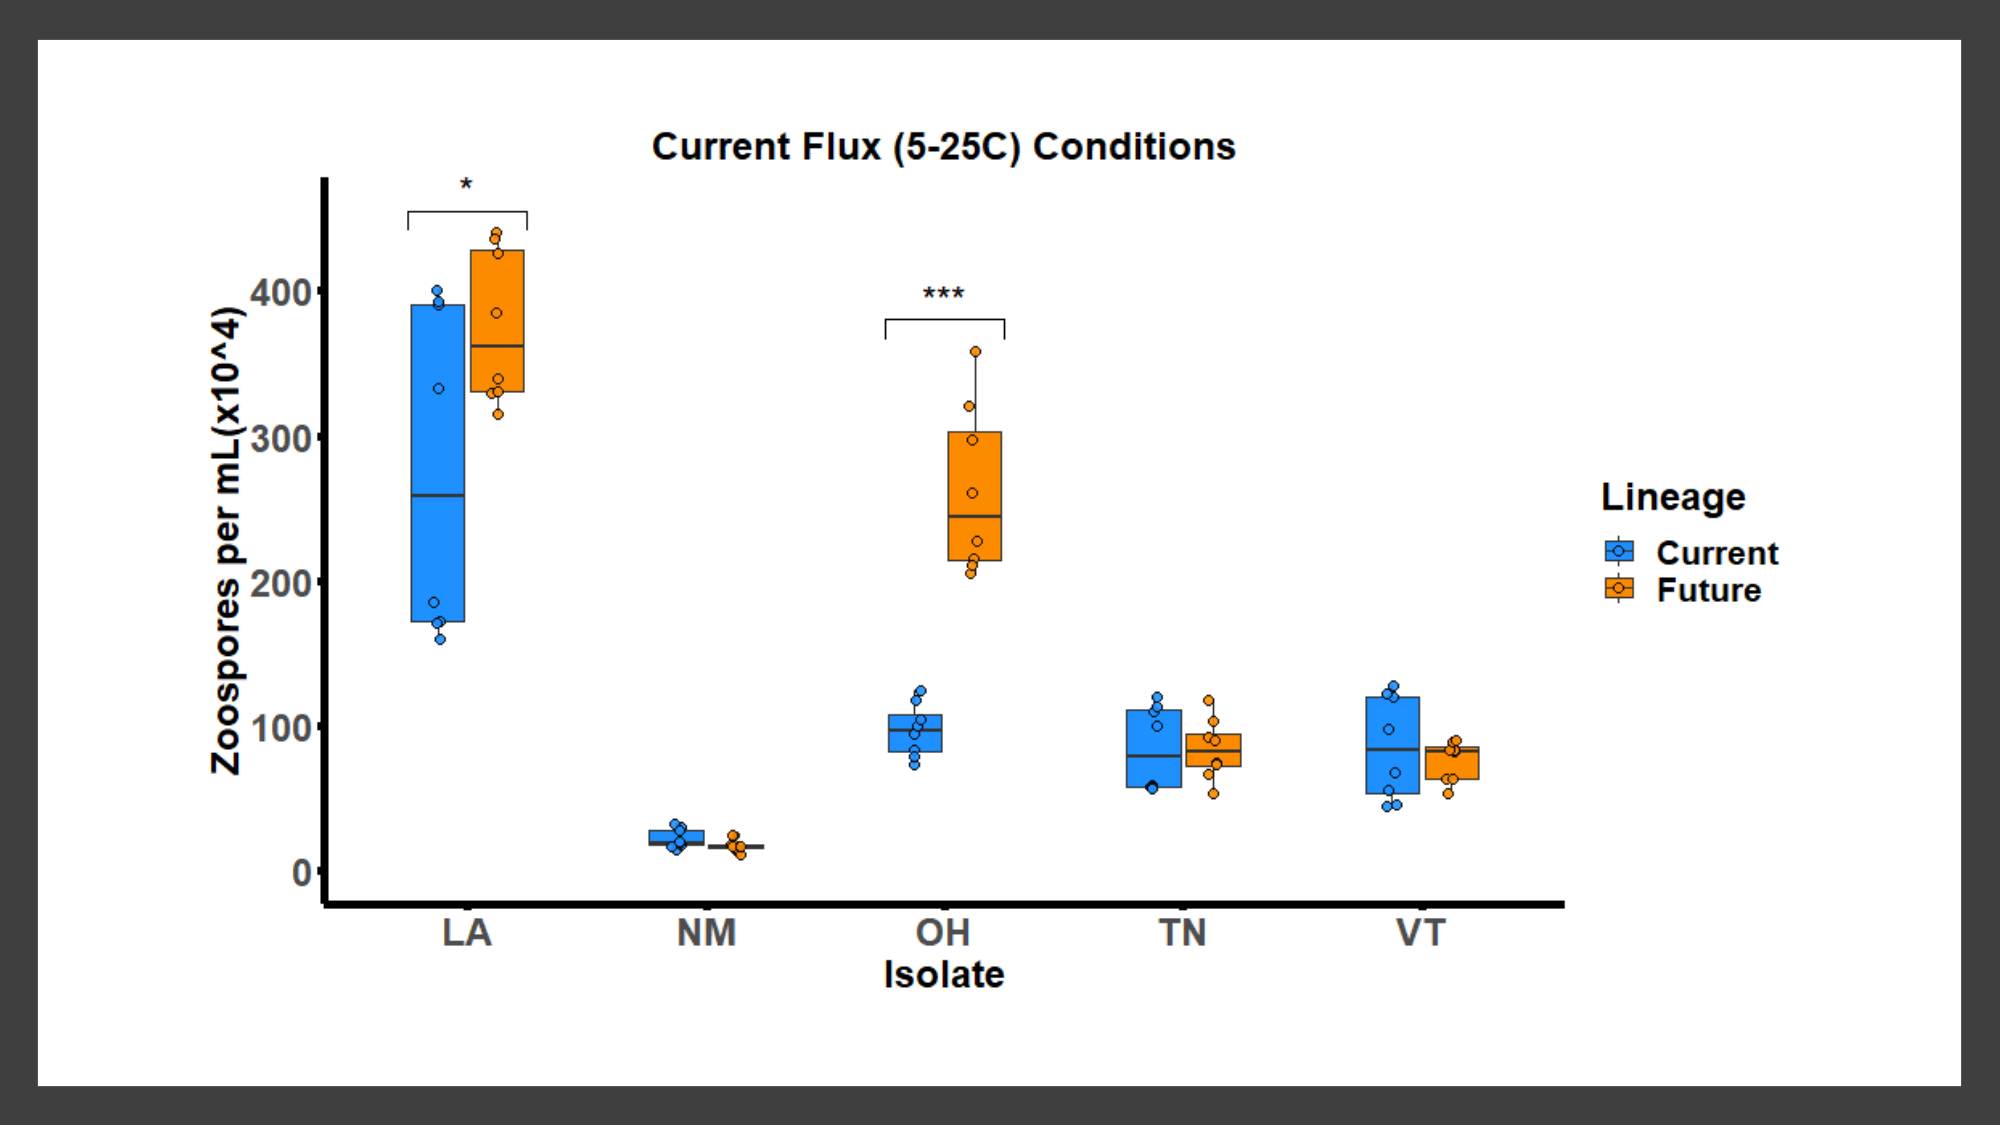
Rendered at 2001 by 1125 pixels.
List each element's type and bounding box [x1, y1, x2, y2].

list [196, 117, 1803, 1008]
